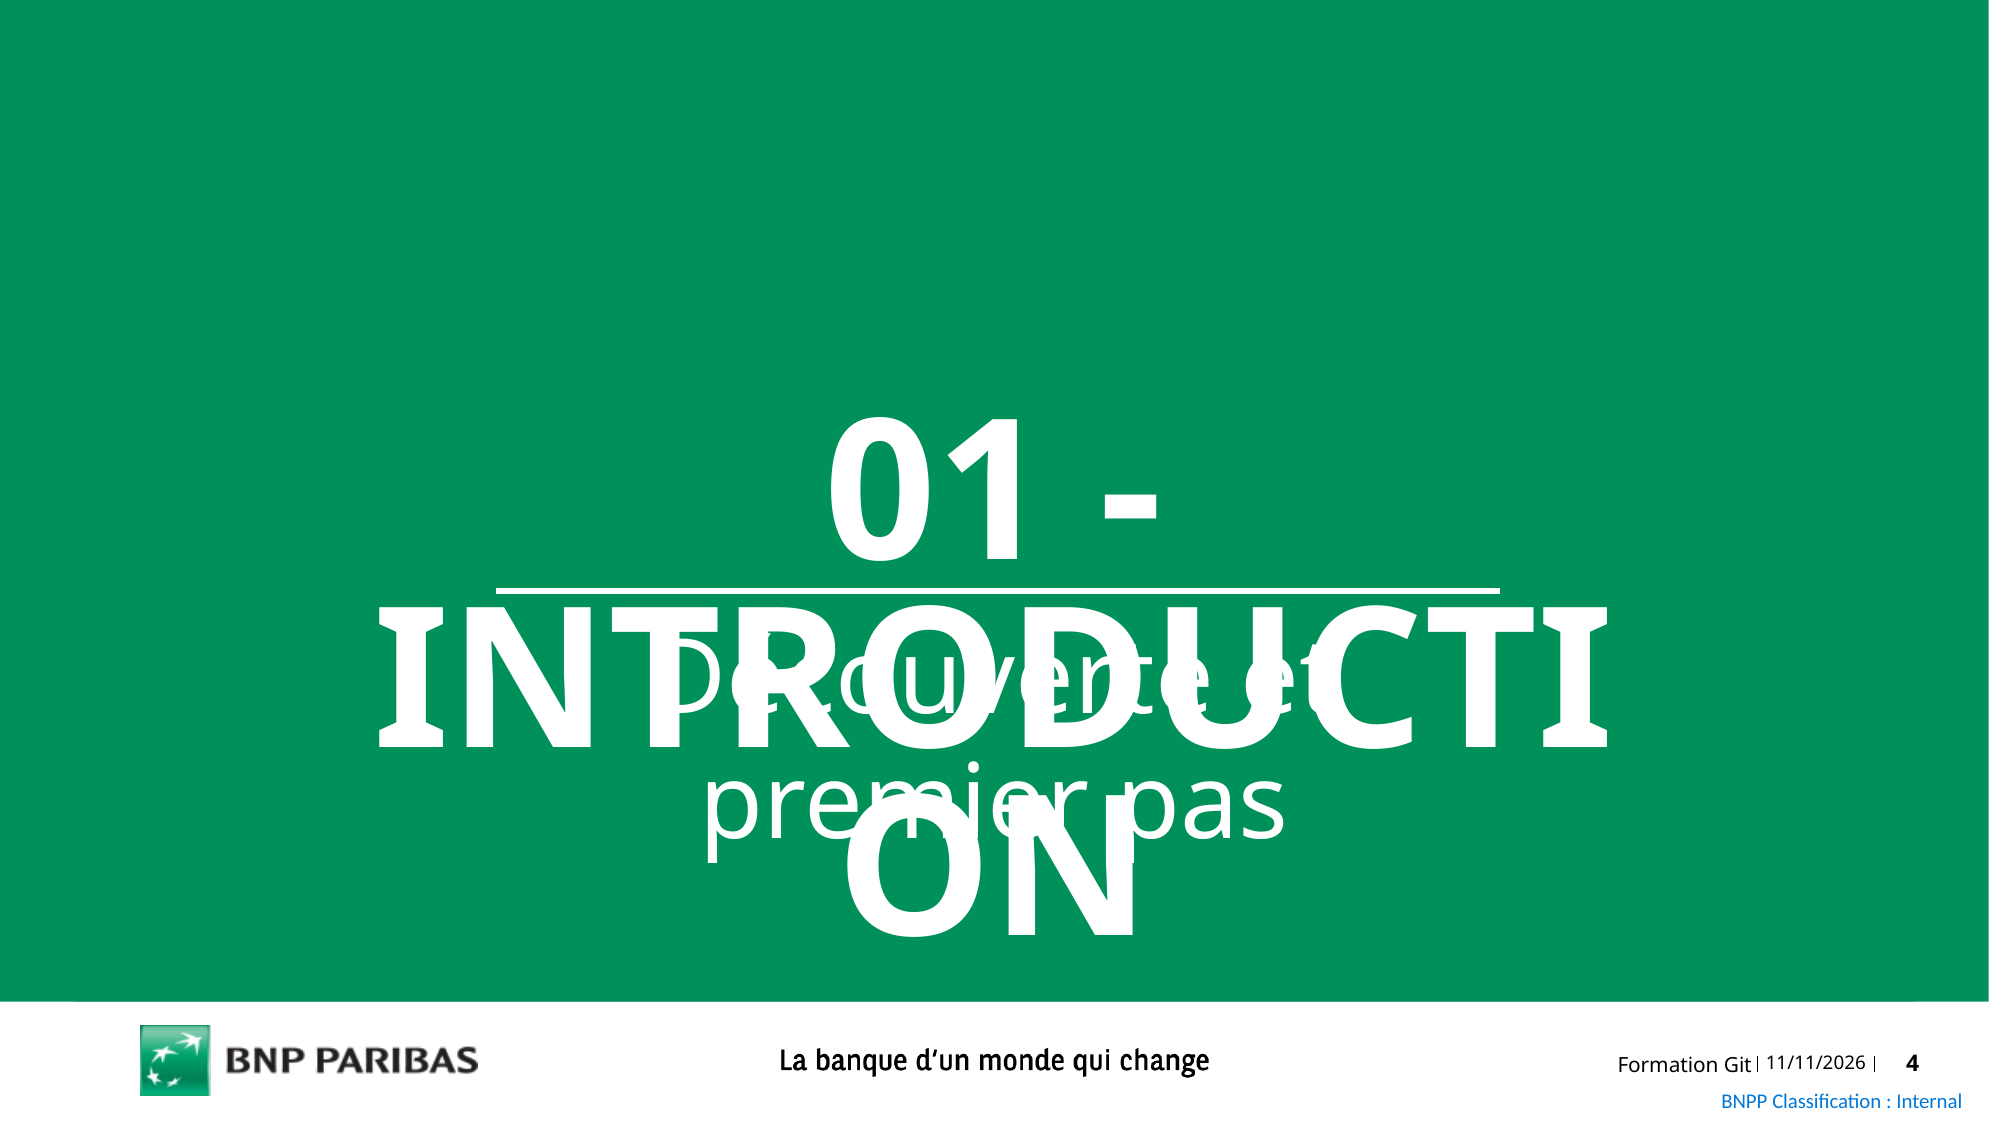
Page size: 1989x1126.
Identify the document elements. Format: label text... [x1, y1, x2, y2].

picture [752, 1020, 1237, 1106]
slide_number 4 [1879, 1048, 1920, 1079]
footer Formation Git [1312, 1048, 1752, 1079]
picture [140, 1025, 478, 1096]
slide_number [1763, 1048, 1869, 1079]
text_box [367, 408, 1620, 737]
text_box [0, 0, 1989, 1004]
